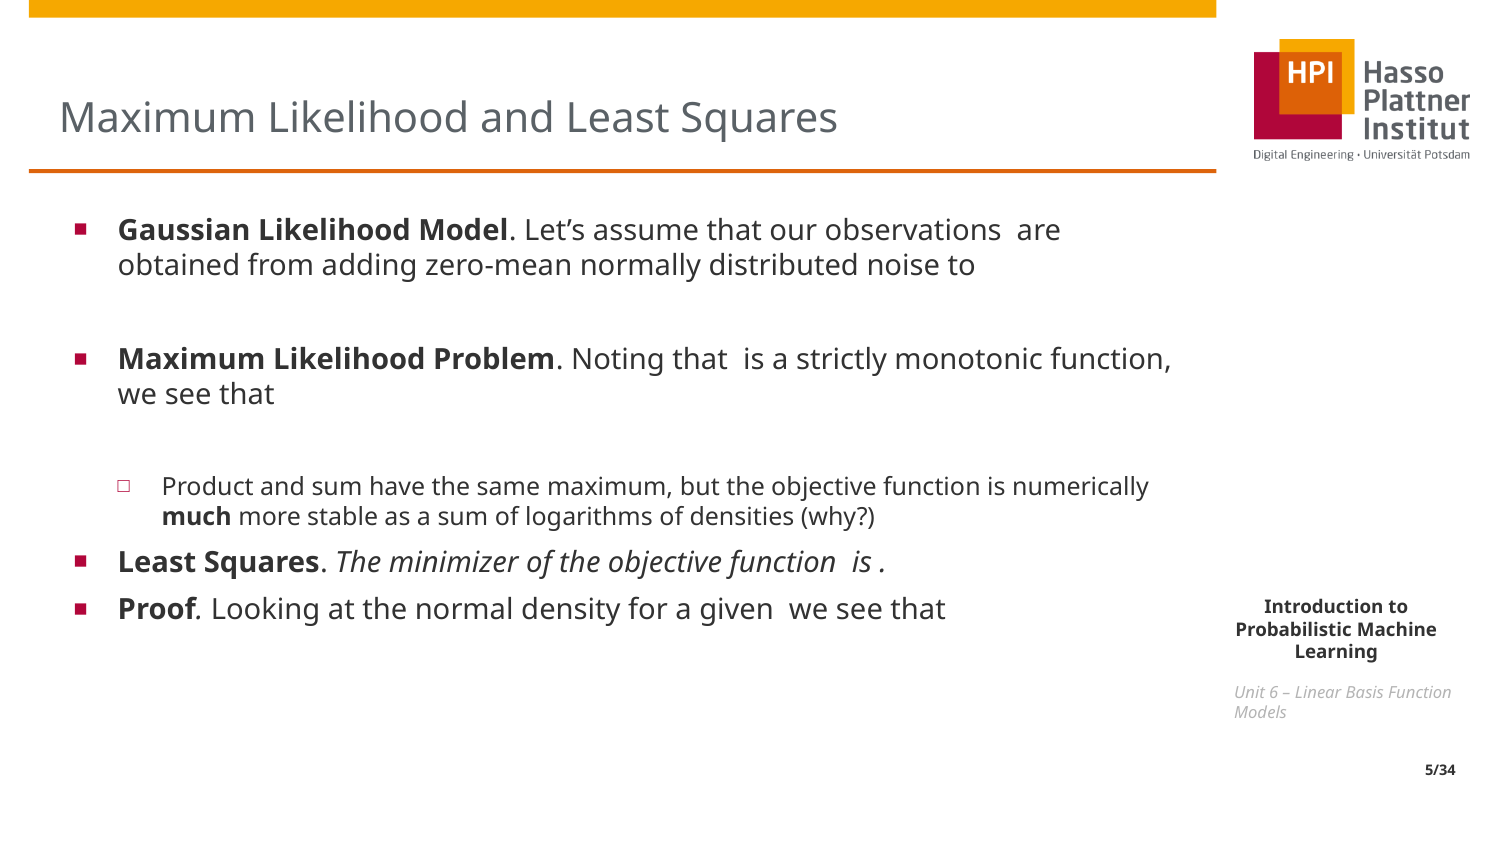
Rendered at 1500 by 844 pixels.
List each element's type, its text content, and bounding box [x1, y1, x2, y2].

title Maximum Likelihood and Least Squares [58, 17, 1187, 170]
picture [1254, 39, 1470, 161]
